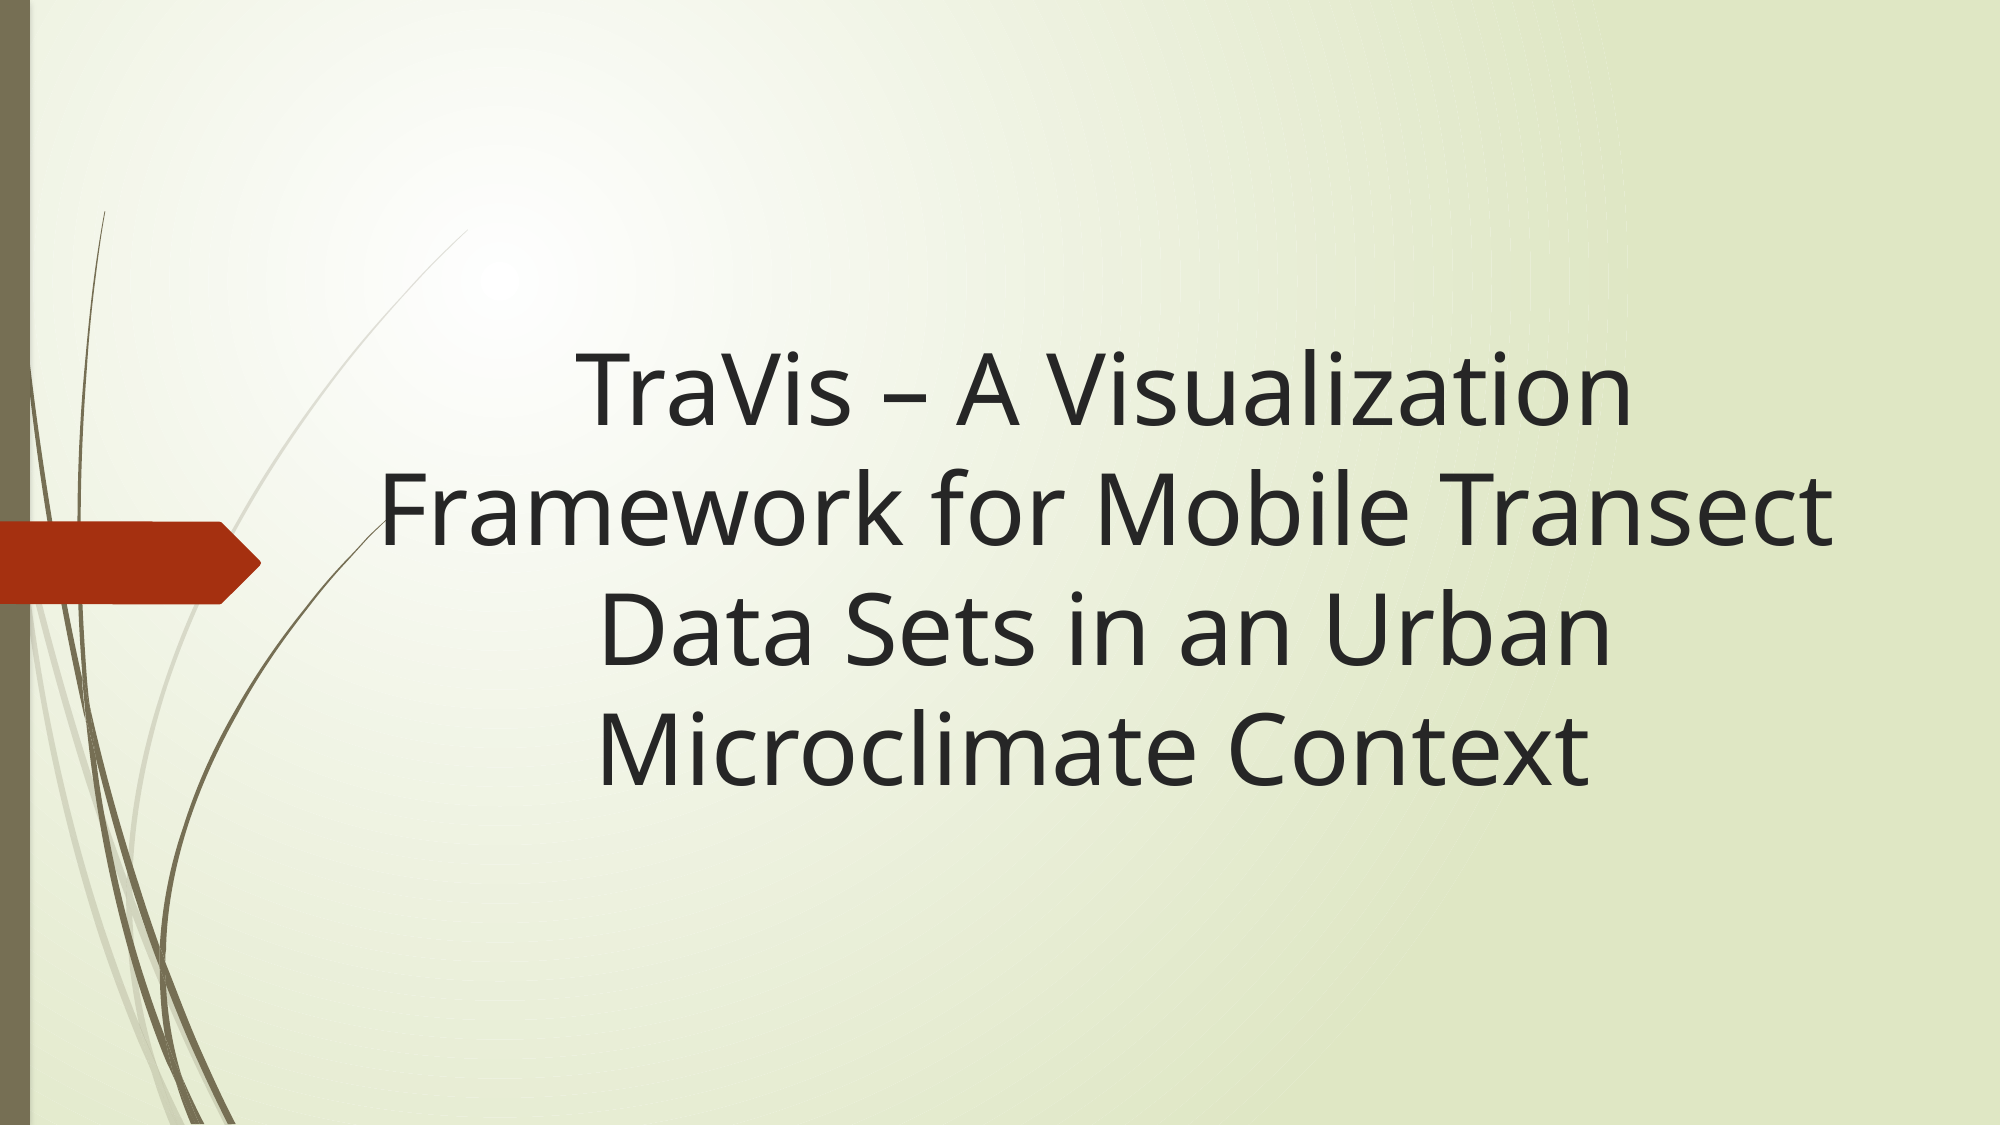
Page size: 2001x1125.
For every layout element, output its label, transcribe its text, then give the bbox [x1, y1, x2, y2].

title TraVis – A Visualization Framework for Mobile Transect Data Sets in an Urban Microclimate Context [297, 164, 1916, 967]
